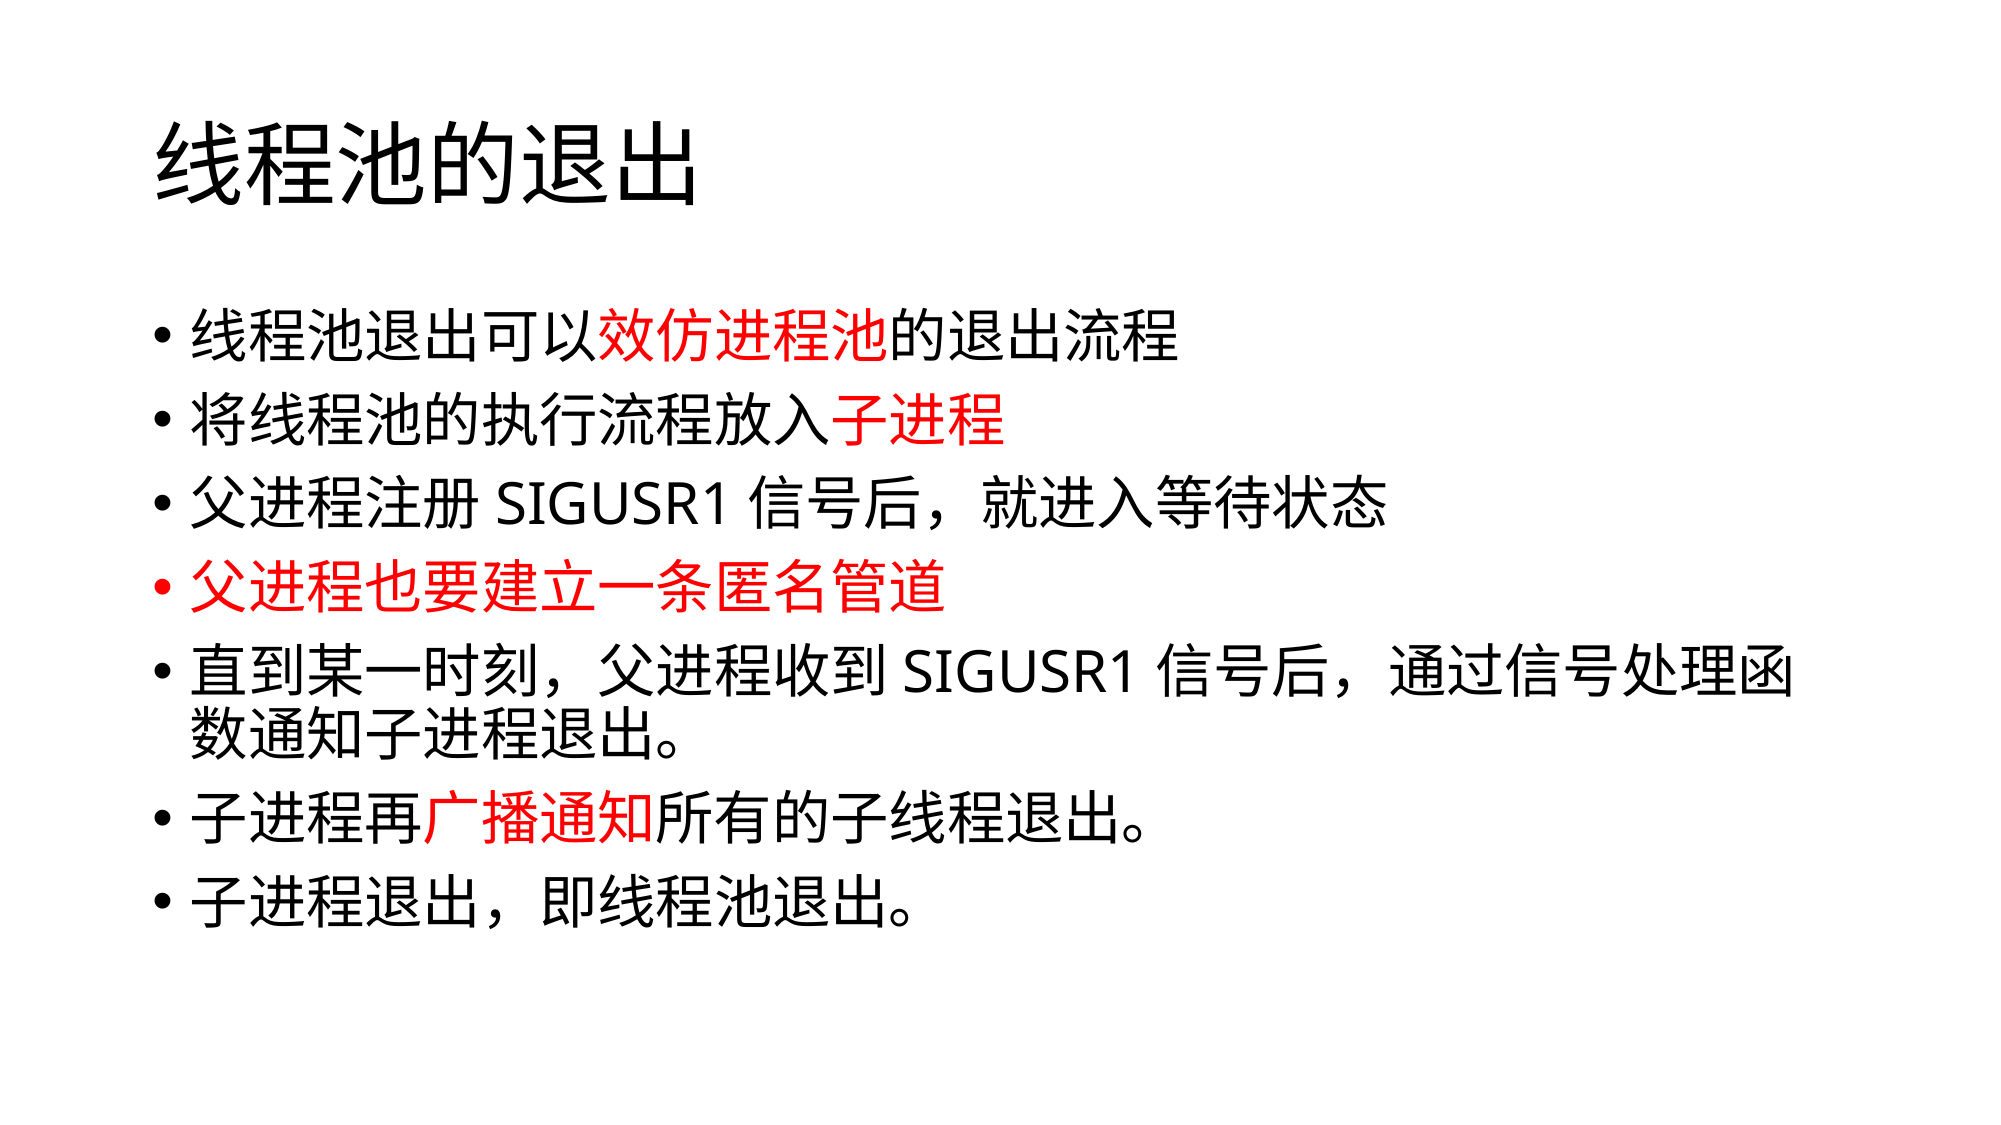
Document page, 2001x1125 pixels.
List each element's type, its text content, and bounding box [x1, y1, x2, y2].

title 线程池的退出 [137, 59, 1863, 278]
list 线程池退出可以效仿进程池的退出流程 将线程池的执行流程放入子进程 父进程注册SIGUSR1信号后，就进入等待状态 父进程也要建立一条匿名管道 直到某一时刻，父进程收到SIGUSR1信号后，通过信号处理函数通知子进程退出。 子进程再广播通知所有的子线程退出。 子进程退出，即线程池退出。 [137, 299, 1863, 1014]
